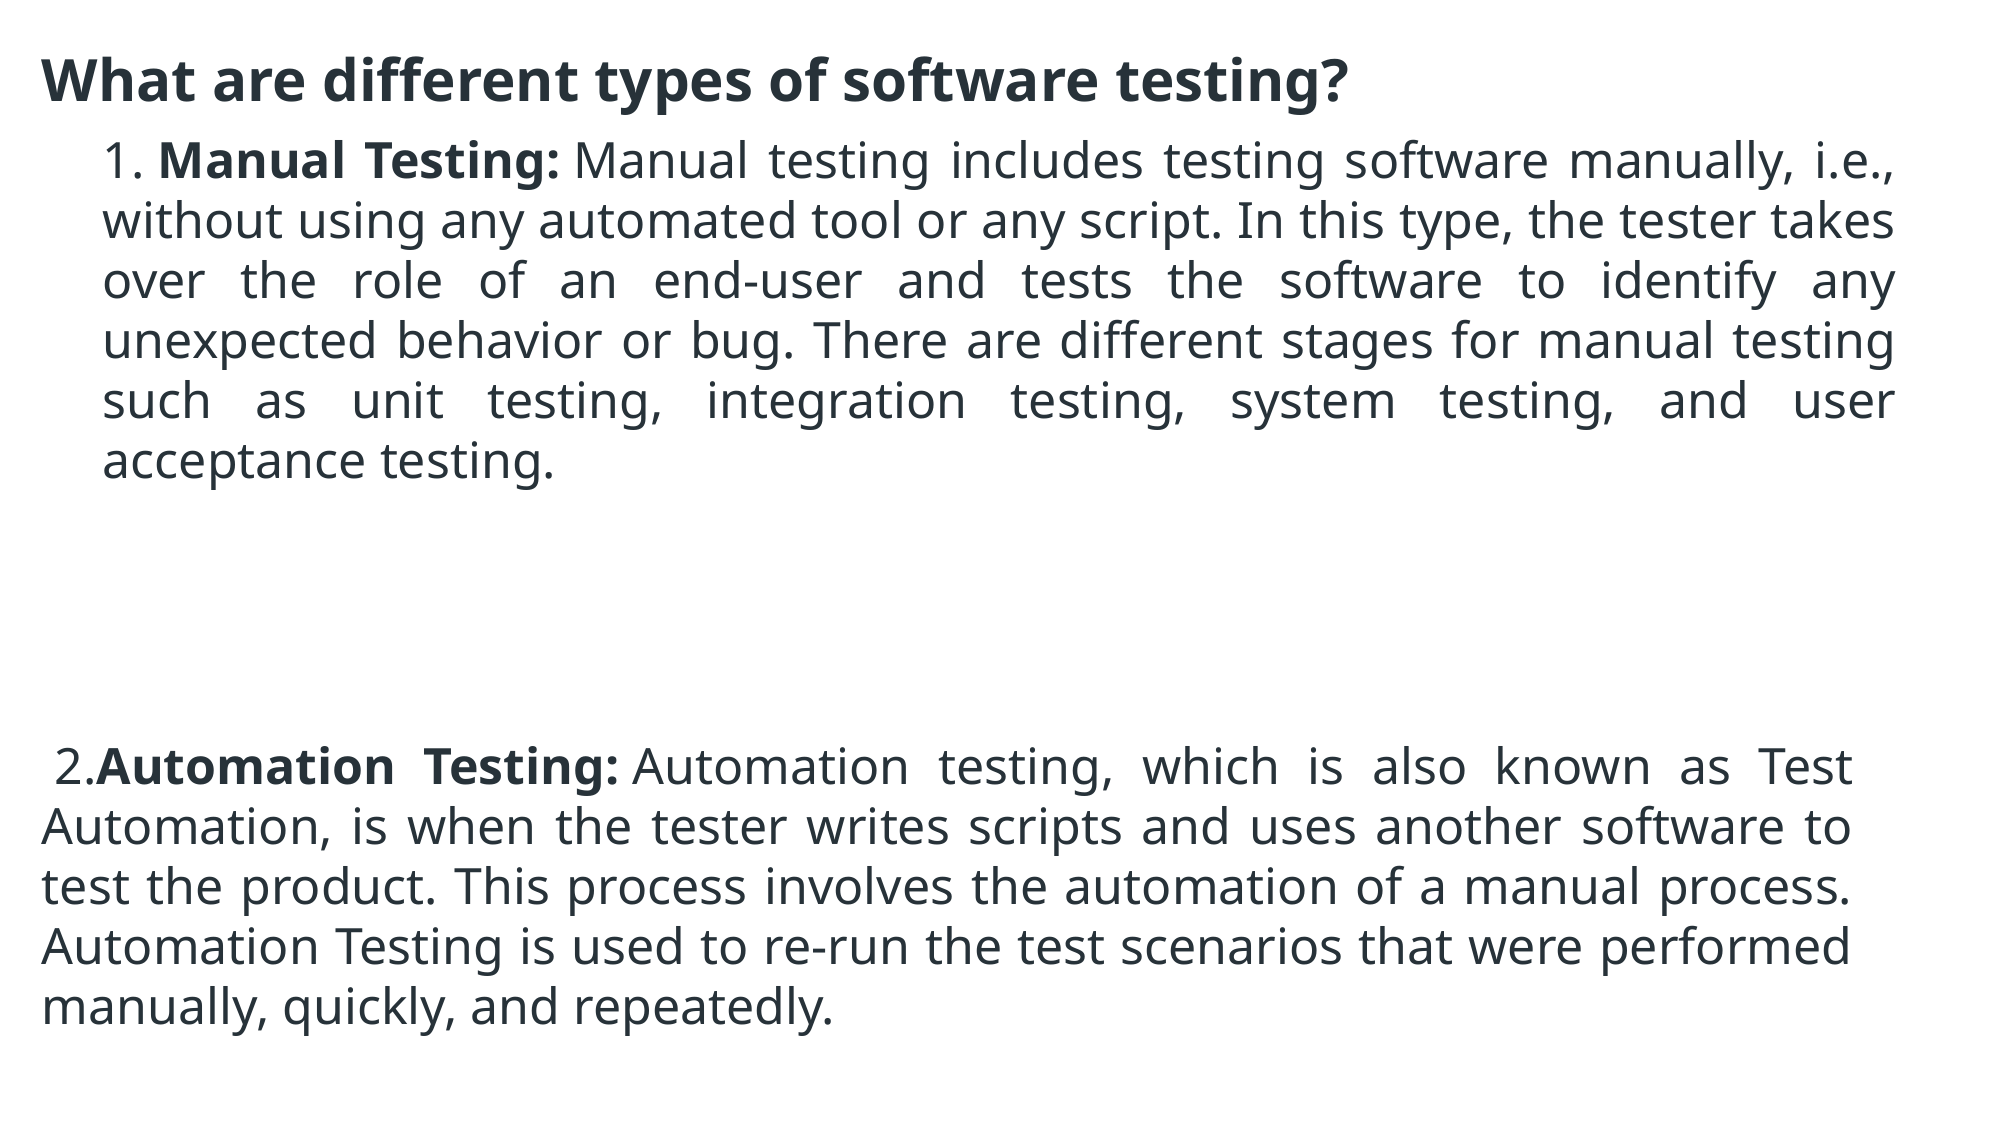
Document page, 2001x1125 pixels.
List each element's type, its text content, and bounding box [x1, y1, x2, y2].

text_box 2.Automation Testing: Automation testing, which is also known as Test Automation, is when the tester writes scripts and uses another software to test the product. This process involves the automation of a manual process. Automation Testing is used to re-run the test scenarios that were performed manually, quickly, and repeatedly. [27, 727, 1869, 1042]
text_box 1. Manual Testing: Manual testing includes testing software manually, i.e., without using any automated tool or any script. In this type, the tester takes over the role of an end-user and tests the software to identify any unexpected behavior or bug. There are different stages for manual testing such as unit testing, integration testing, system testing, and user acceptance testing. [88, 121, 1912, 496]
text_box What are different types of software testing? [27, 35, 1422, 121]
